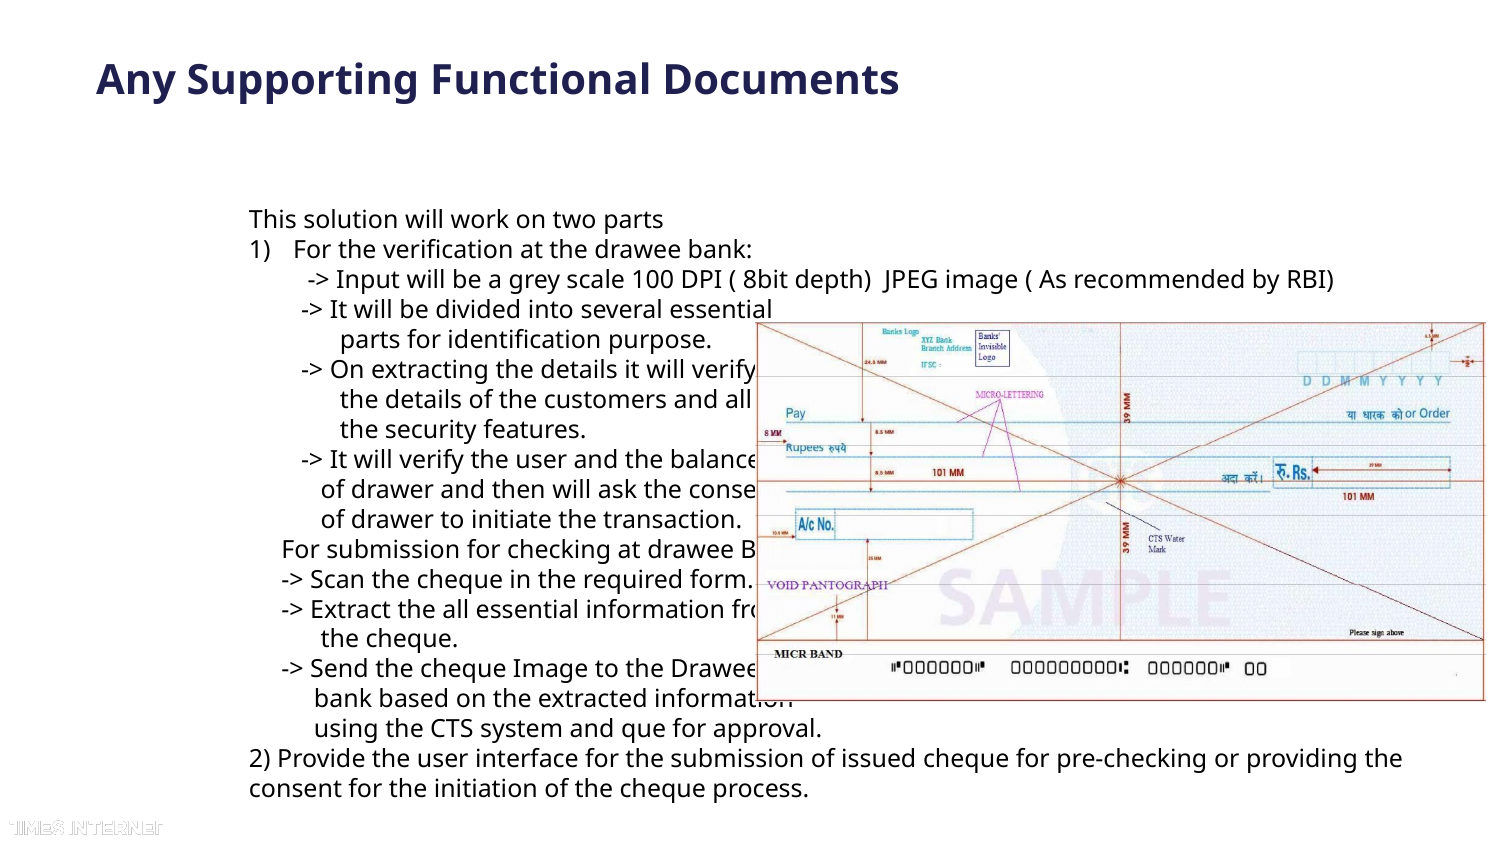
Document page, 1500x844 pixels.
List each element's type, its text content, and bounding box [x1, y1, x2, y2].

picture [931, 146, 1310, 844]
text_box This solution will work on two parts For the verification at the drawee bank: -> Input will be a grey scale 100 DPI ( 8bit depth) JPEG image ( As recommended by RBI) -> It will be divided into several essential parts for identification purpose. -> On extracting the details it will verify the details of the customers and all the security features. -> It will verify the user and the balance of drawer and then will ask the consent of drawer to initiate the transaction. For submission for checking at drawee Bank -> Scan the cheque in the required form. -> Extract the all essential information from the cheque. -> Send the cheque Image to the Drawee bank based on the extracted information using the CTS system and que for approval. 2) Provide the user interface for the submission of issued cheque for pre-checking or providing the consent for the initiation of the cheque process. [84, 188, 926, 808]
title Any Supporting Functional Documents [81, 37, 1440, 133]
picture [8, 818, 164, 837]
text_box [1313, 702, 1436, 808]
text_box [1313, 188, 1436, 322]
